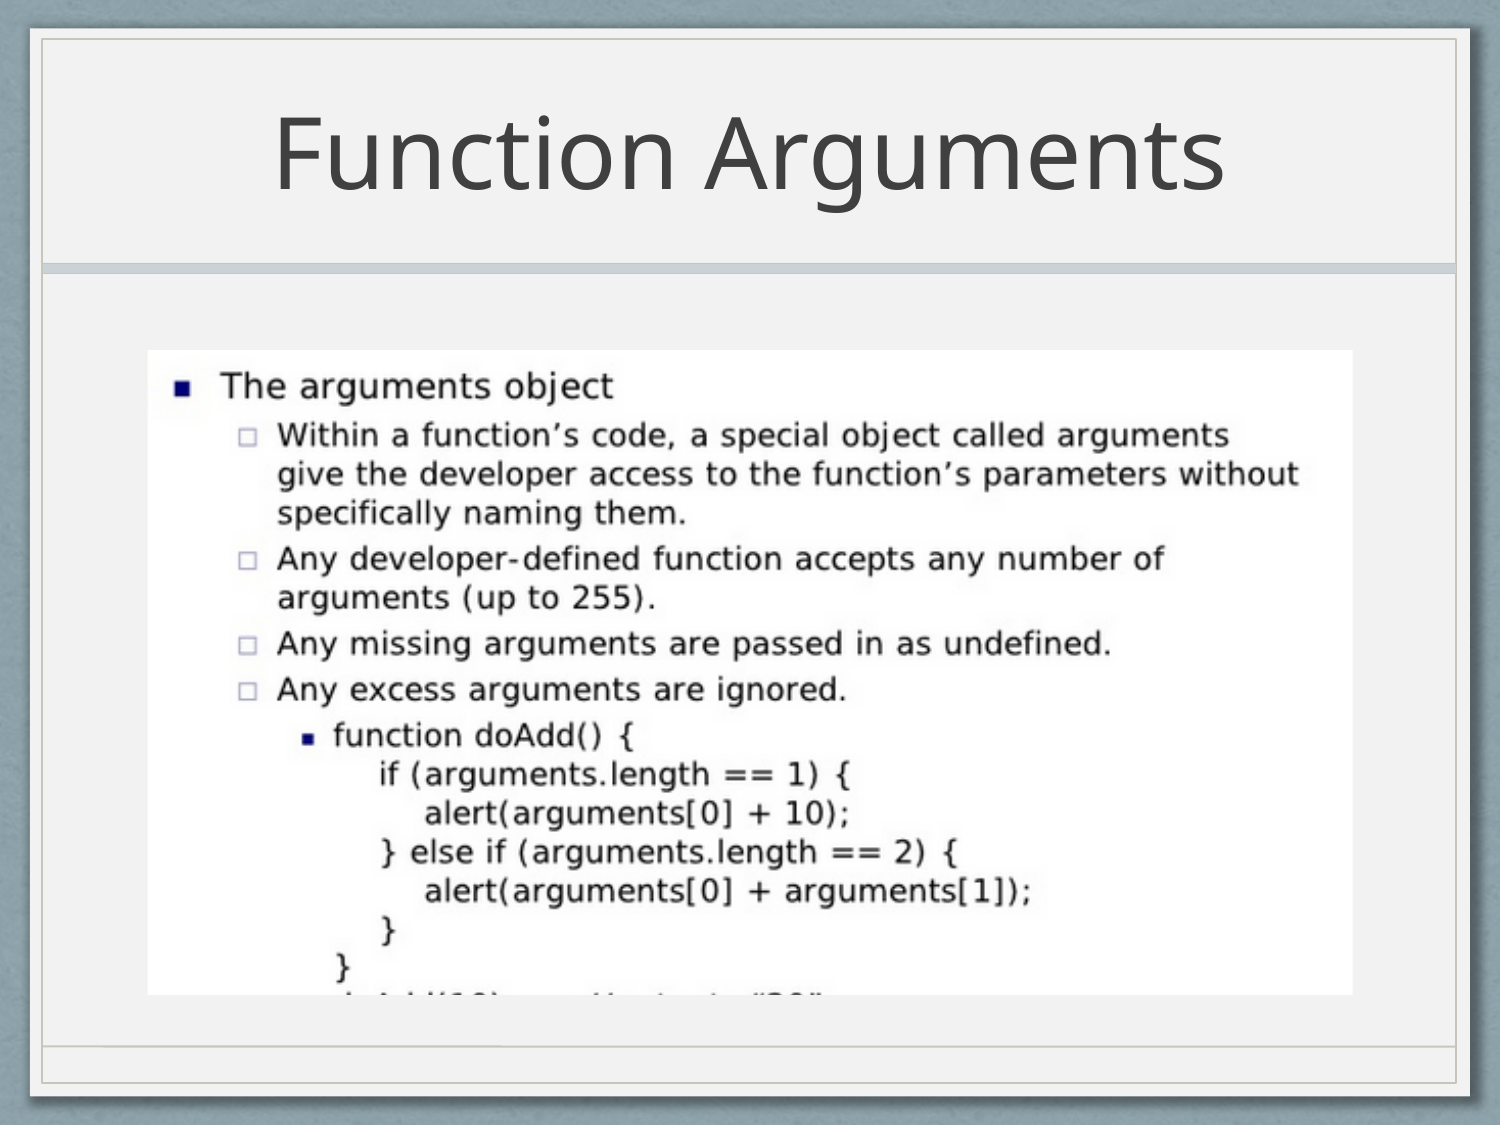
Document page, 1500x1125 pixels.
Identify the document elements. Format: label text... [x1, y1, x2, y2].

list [147, 349, 1354, 996]
title Function Arguments [147, 40, 1353, 260]
